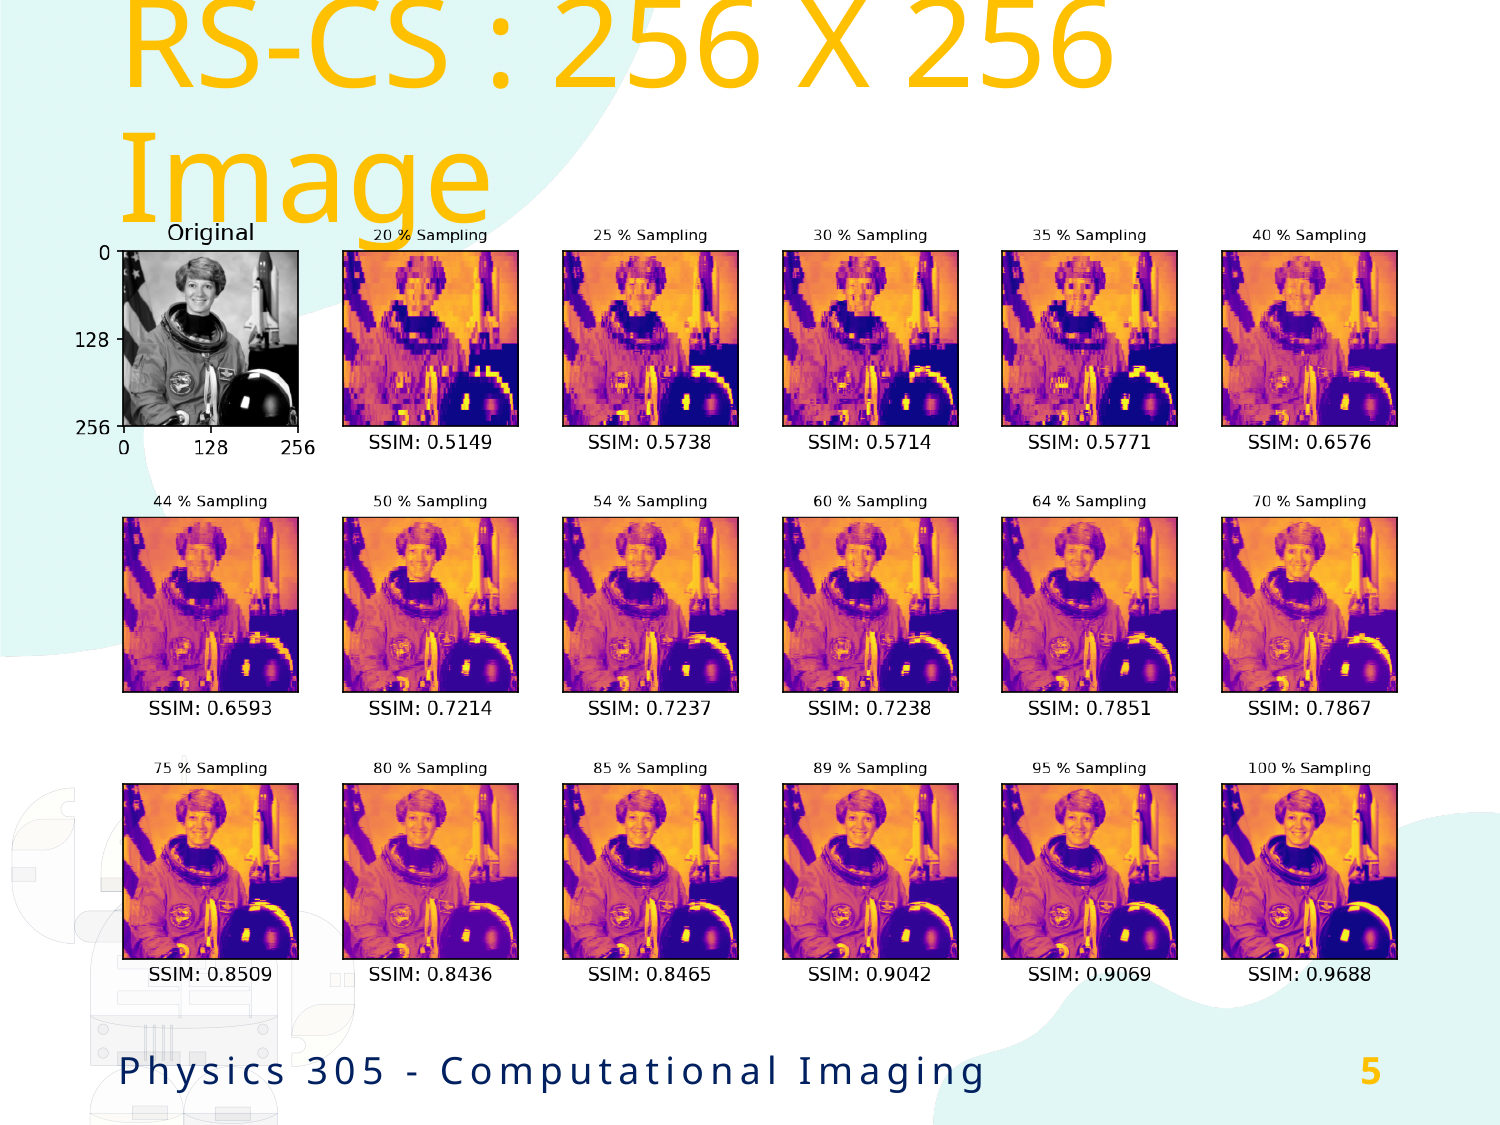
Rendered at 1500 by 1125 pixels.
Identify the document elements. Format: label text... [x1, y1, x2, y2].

footer Physics 305 - Computational Imaging [103, 1042, 1222, 1103]
title RS-CS : 256 X 256 Image [103, 59, 1397, 169]
slide_number 5 [1244, 1042, 1397, 1103]
picture [0, 0, 1500, 1125]
